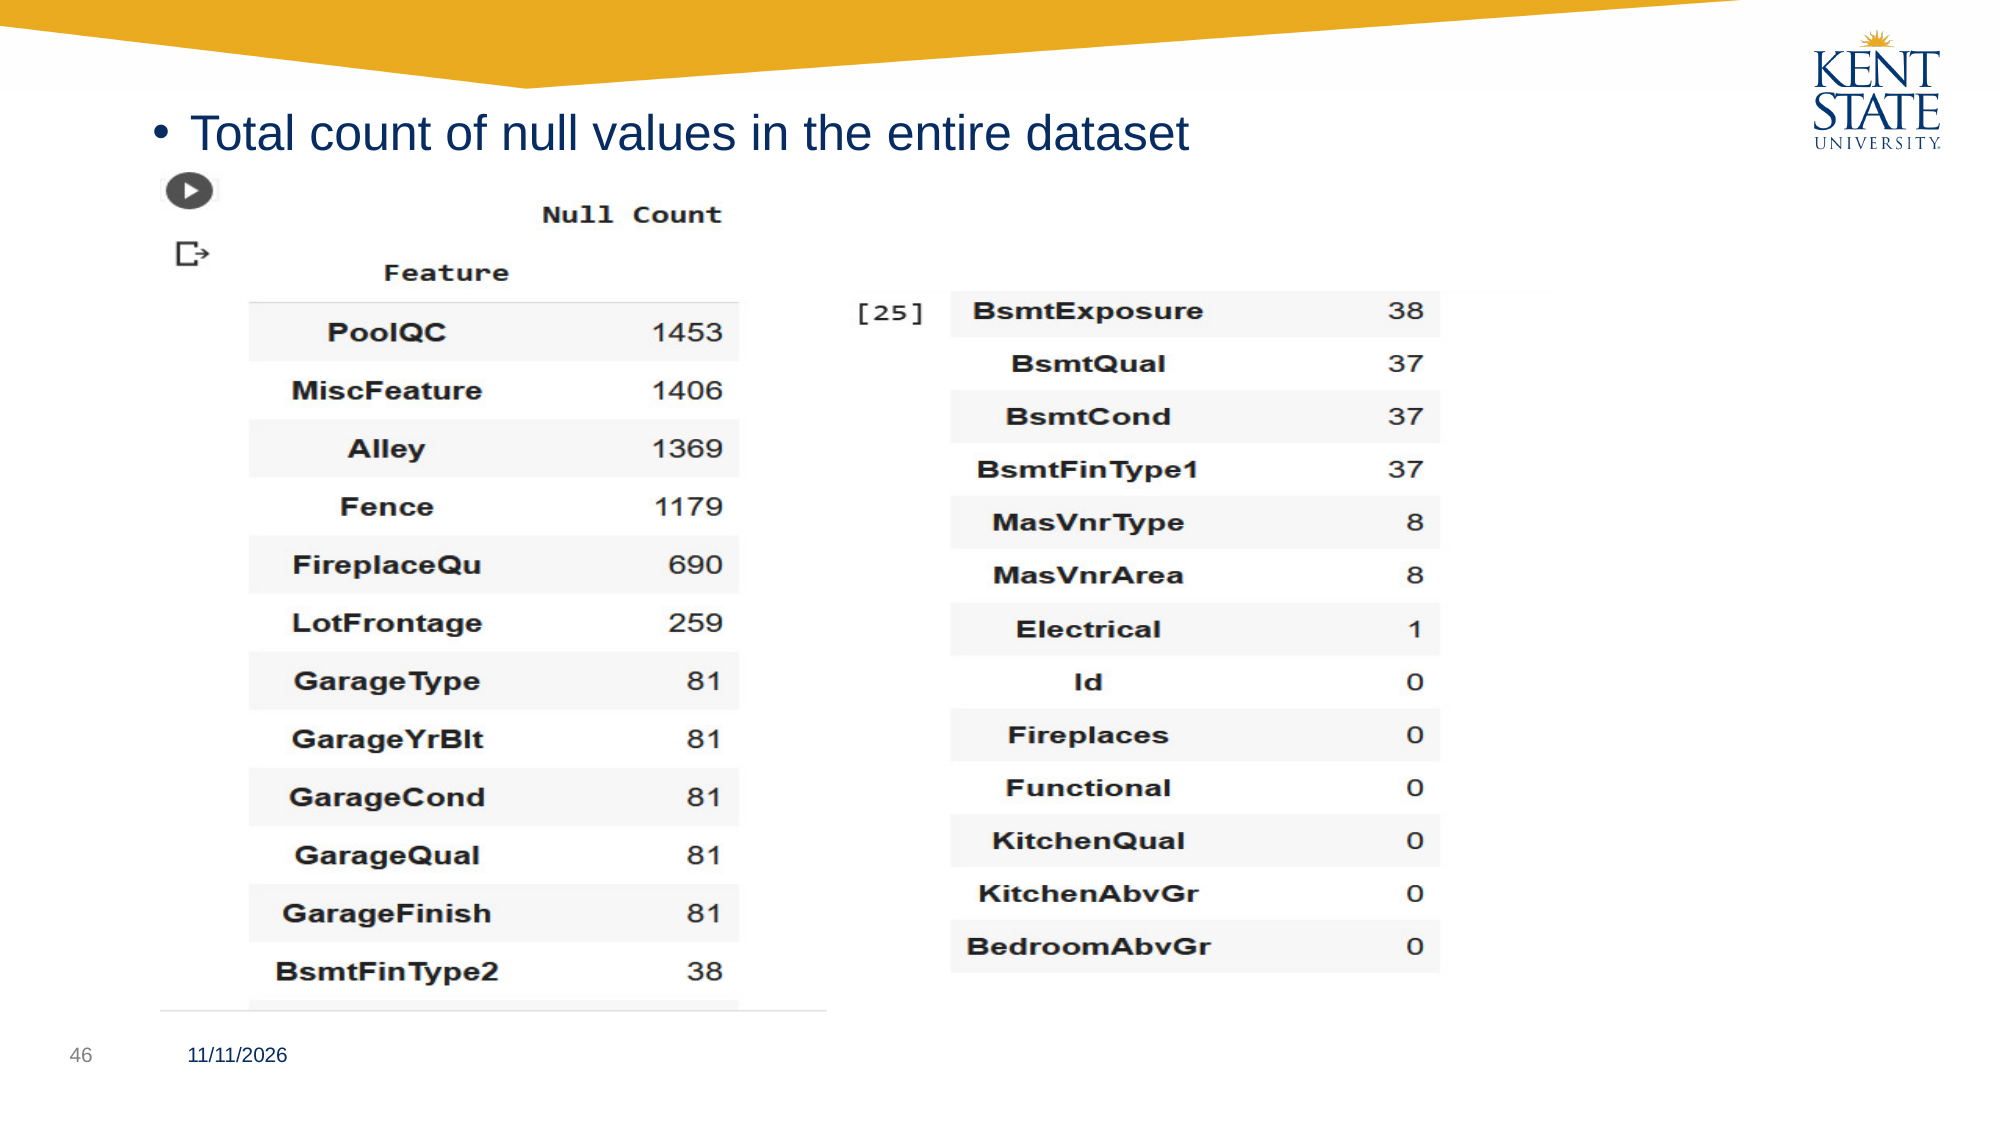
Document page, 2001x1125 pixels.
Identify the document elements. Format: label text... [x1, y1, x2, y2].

picture [0, 0, 2000, 93]
list Total count of null values in the entire dataset [137, 99, 1863, 1014]
picture [160, 171, 827, 1014]
picture [849, 291, 1553, 1001]
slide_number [137, 1024, 338, 1085]
